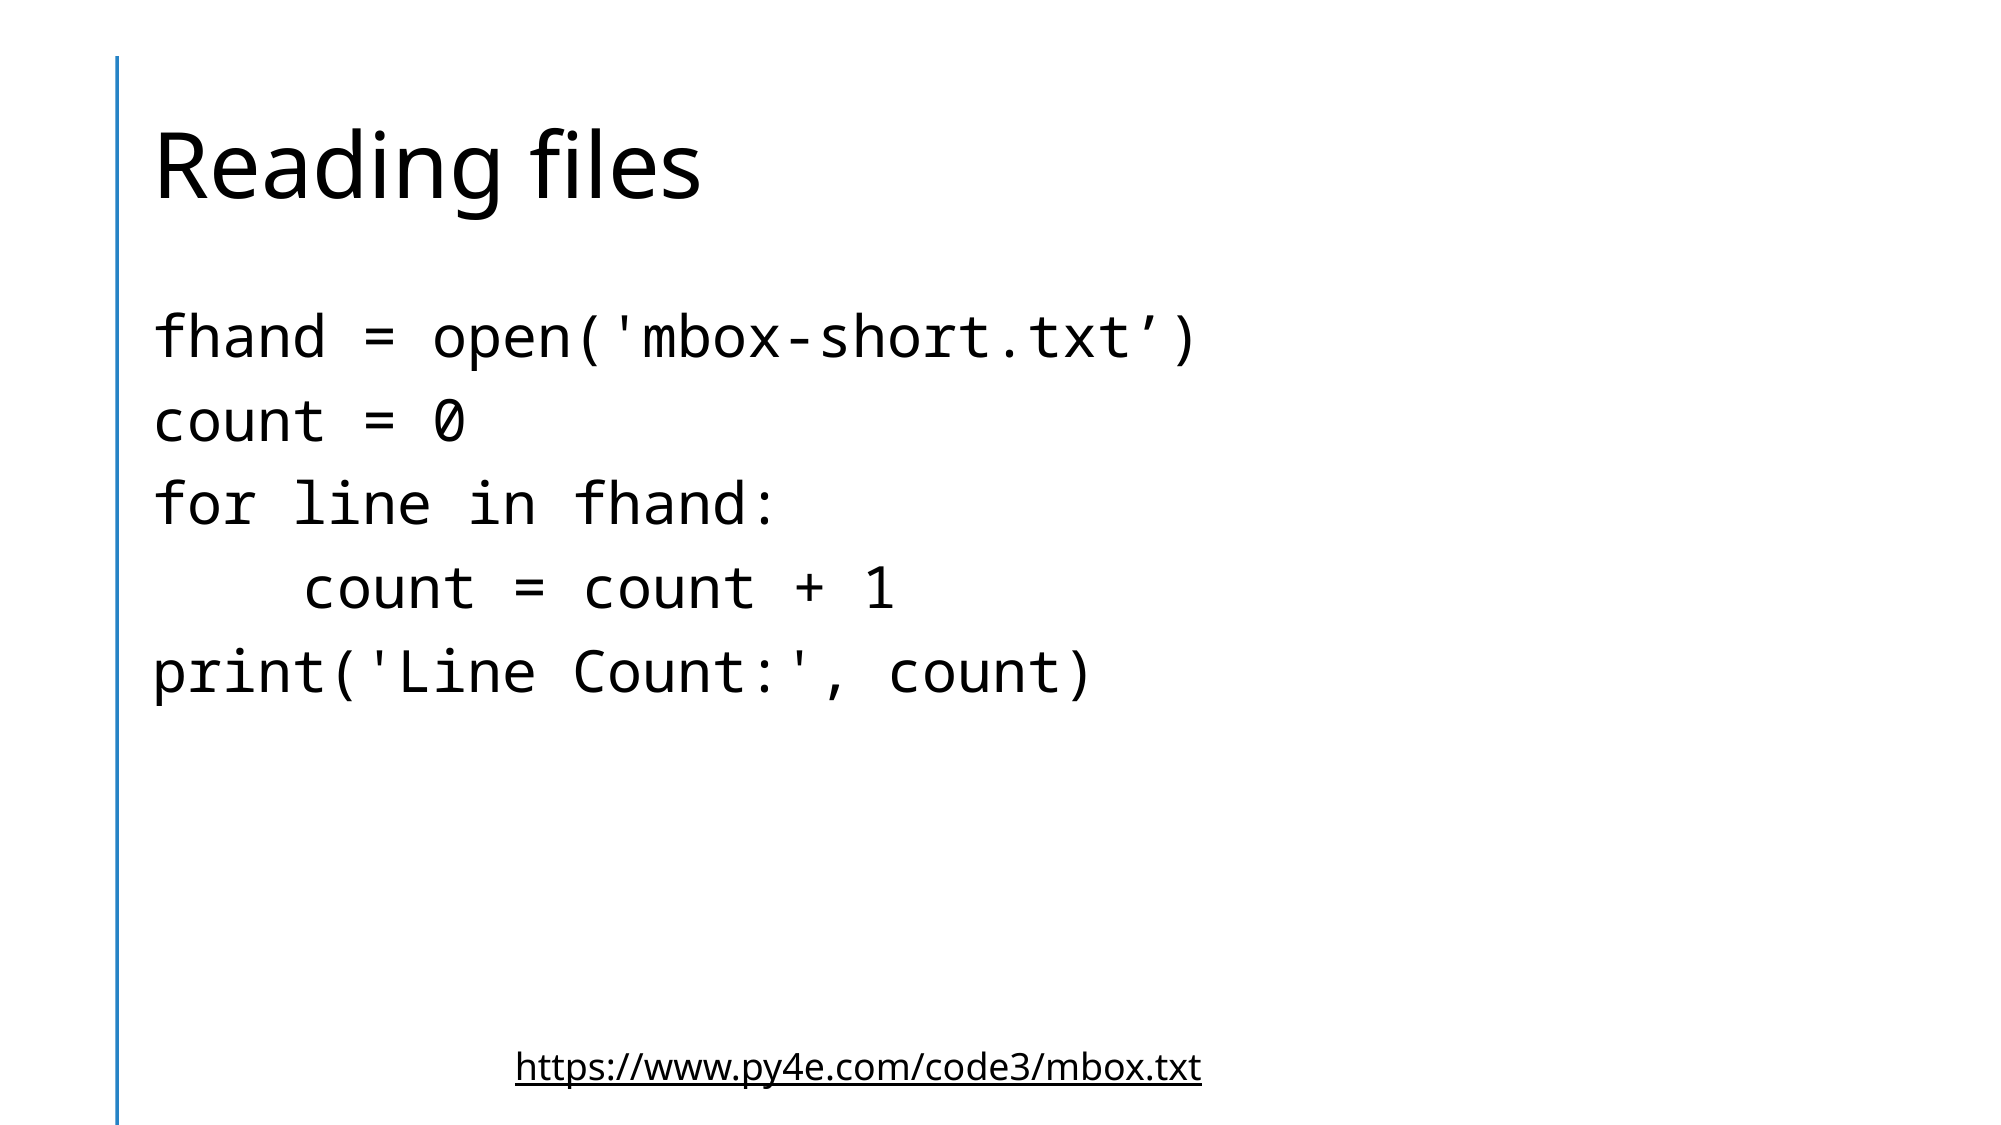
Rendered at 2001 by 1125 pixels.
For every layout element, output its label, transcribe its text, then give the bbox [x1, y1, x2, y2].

list fhand = open('mbox-short.txt’) count = 0 for line in fhand: count = count + 1 print('Line Count:', count) [137, 299, 1863, 1014]
text_box https://www.py4e.com/code3/mbox.txt [500, 1035, 1500, 1102]
title Reading files [137, 59, 1863, 278]
